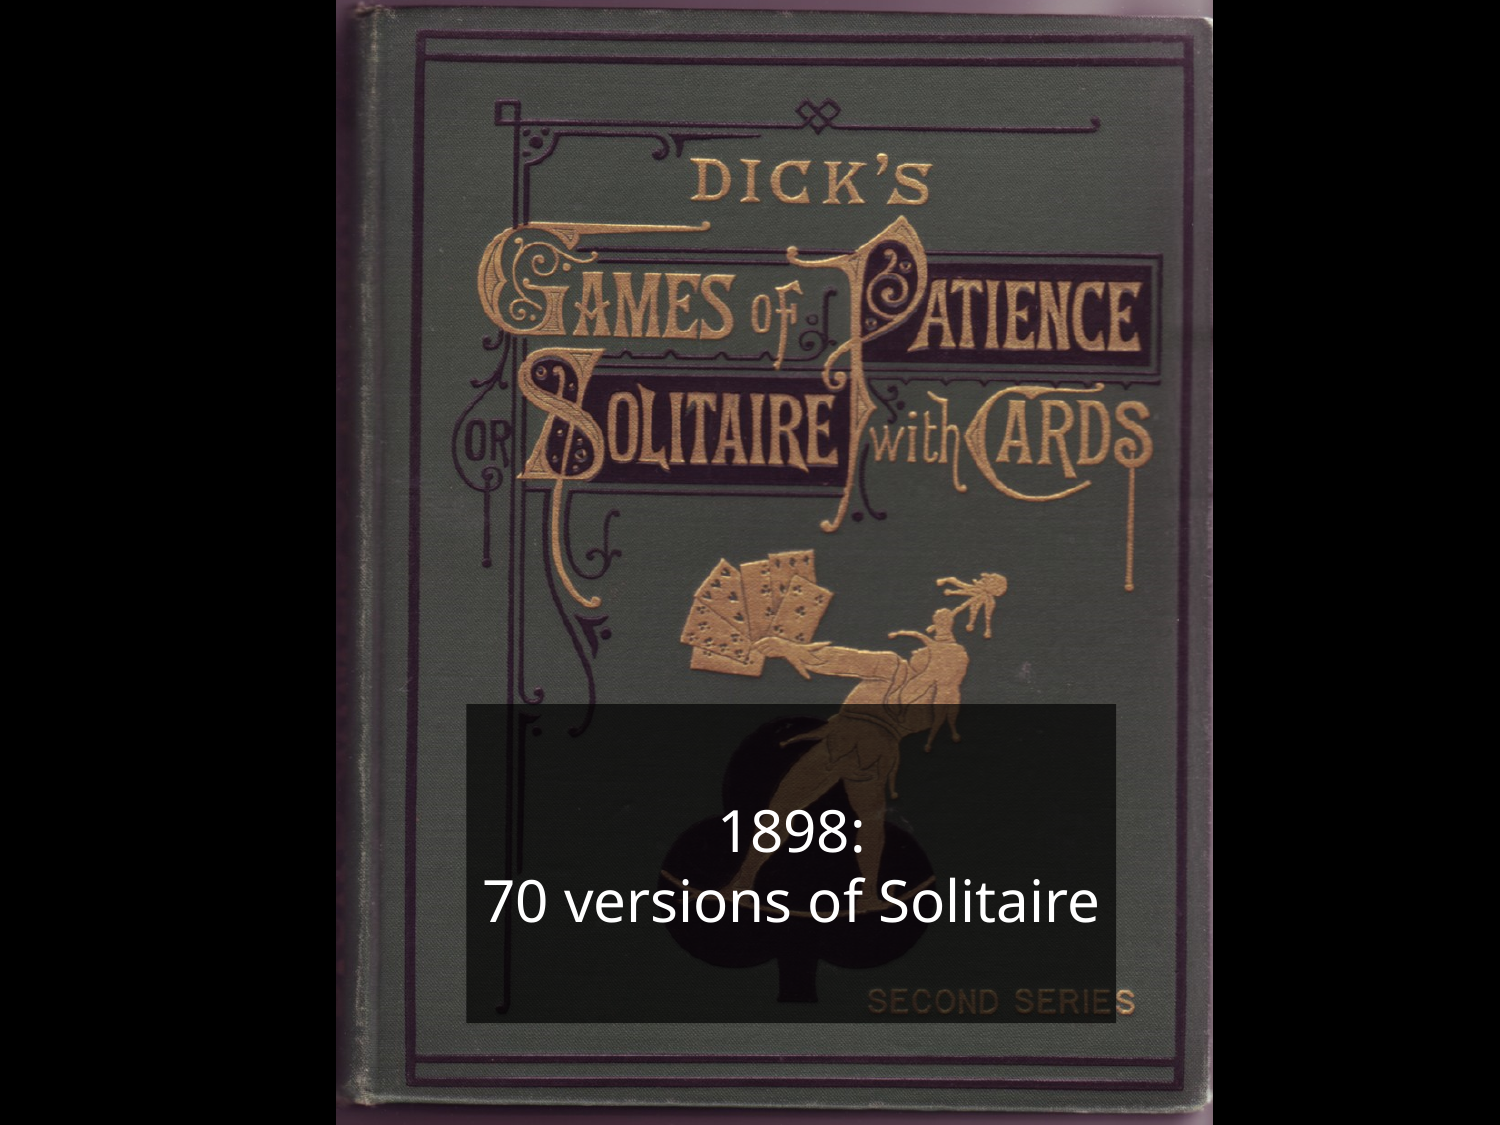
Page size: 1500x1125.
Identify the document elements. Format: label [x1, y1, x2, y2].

picture [336, 0, 1213, 1125]
